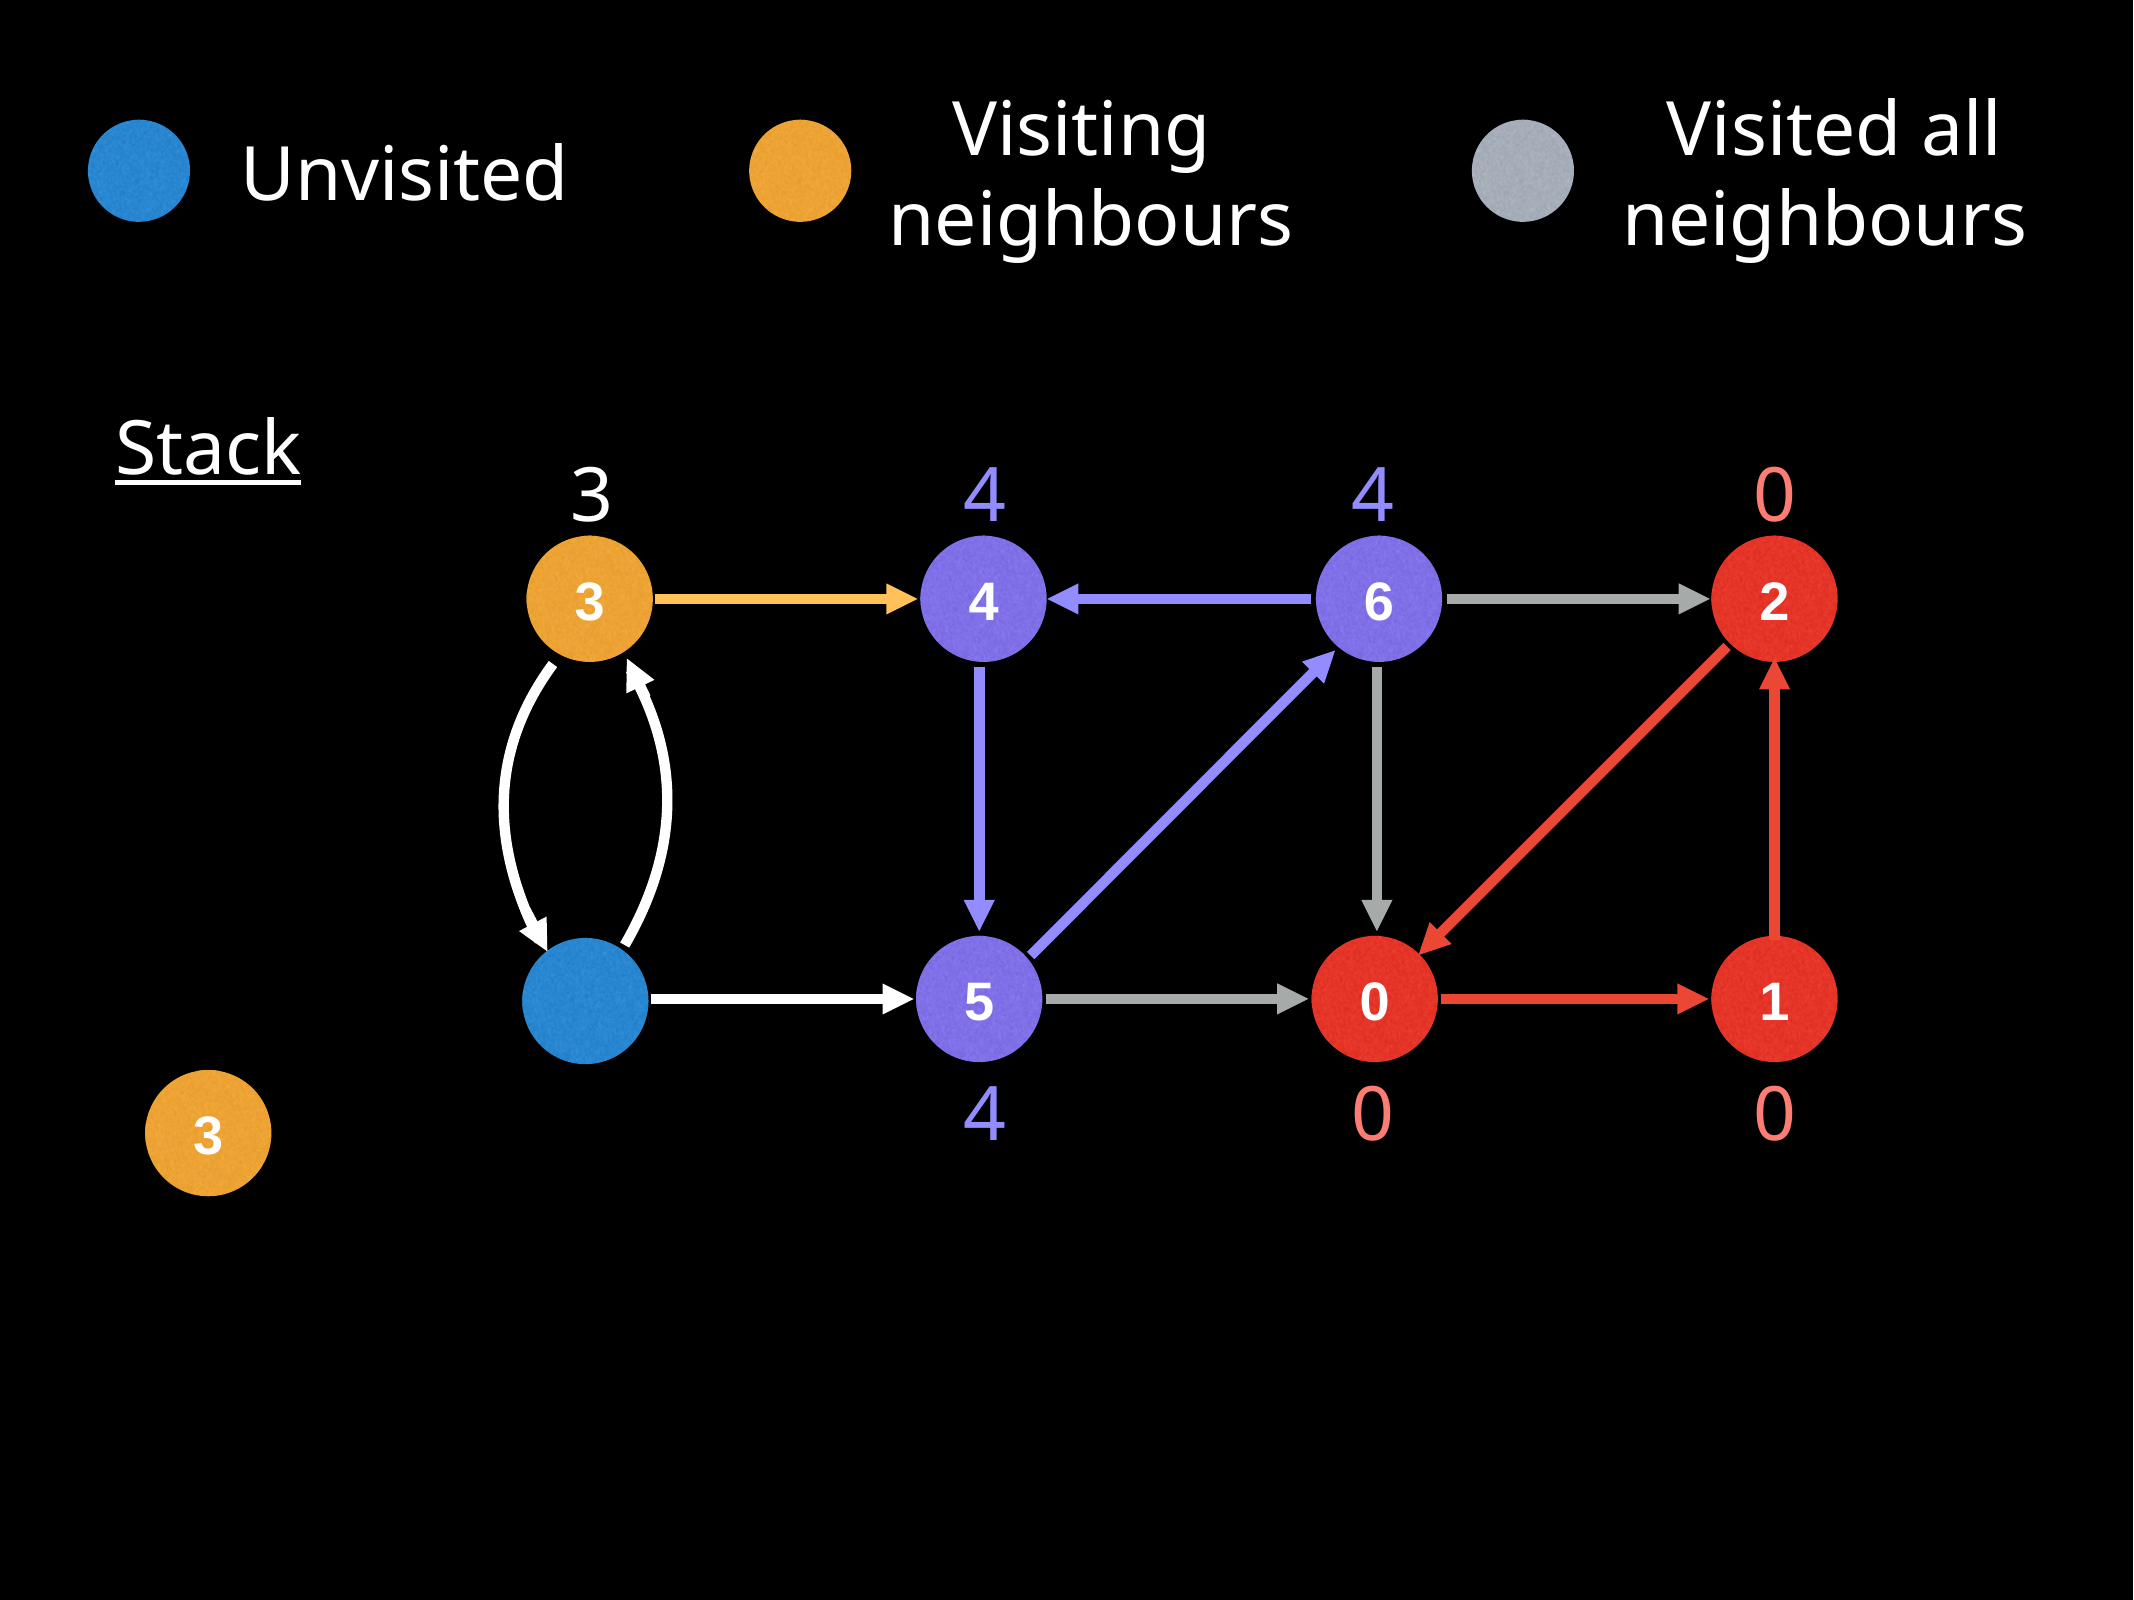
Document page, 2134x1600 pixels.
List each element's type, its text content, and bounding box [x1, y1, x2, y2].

text_box 0 [1342, 1065, 1403, 1164]
text_box 3 [145, 1070, 272, 1197]
text_box 0 [1745, 1065, 1805, 1164]
text_box [749, 119, 822, 222]
text_box Unvisited [231, 117, 578, 225]
text_box 4 [955, 1065, 1016, 1164]
text_box [1471, 119, 1574, 222]
text_box [87, 119, 191, 222]
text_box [498, 535, 1838, 1065]
text_box Visiting neighbours [822, 72, 1340, 270]
text_box 4 [1342, 438, 1403, 535]
text_box 3 [561, 438, 622, 535]
text_box Visited all neighbours [1613, 72, 2056, 270]
text_box Stack [106, 391, 310, 498]
text_box 4 [955, 438, 1016, 535]
text_box 0 [1745, 438, 1805, 535]
